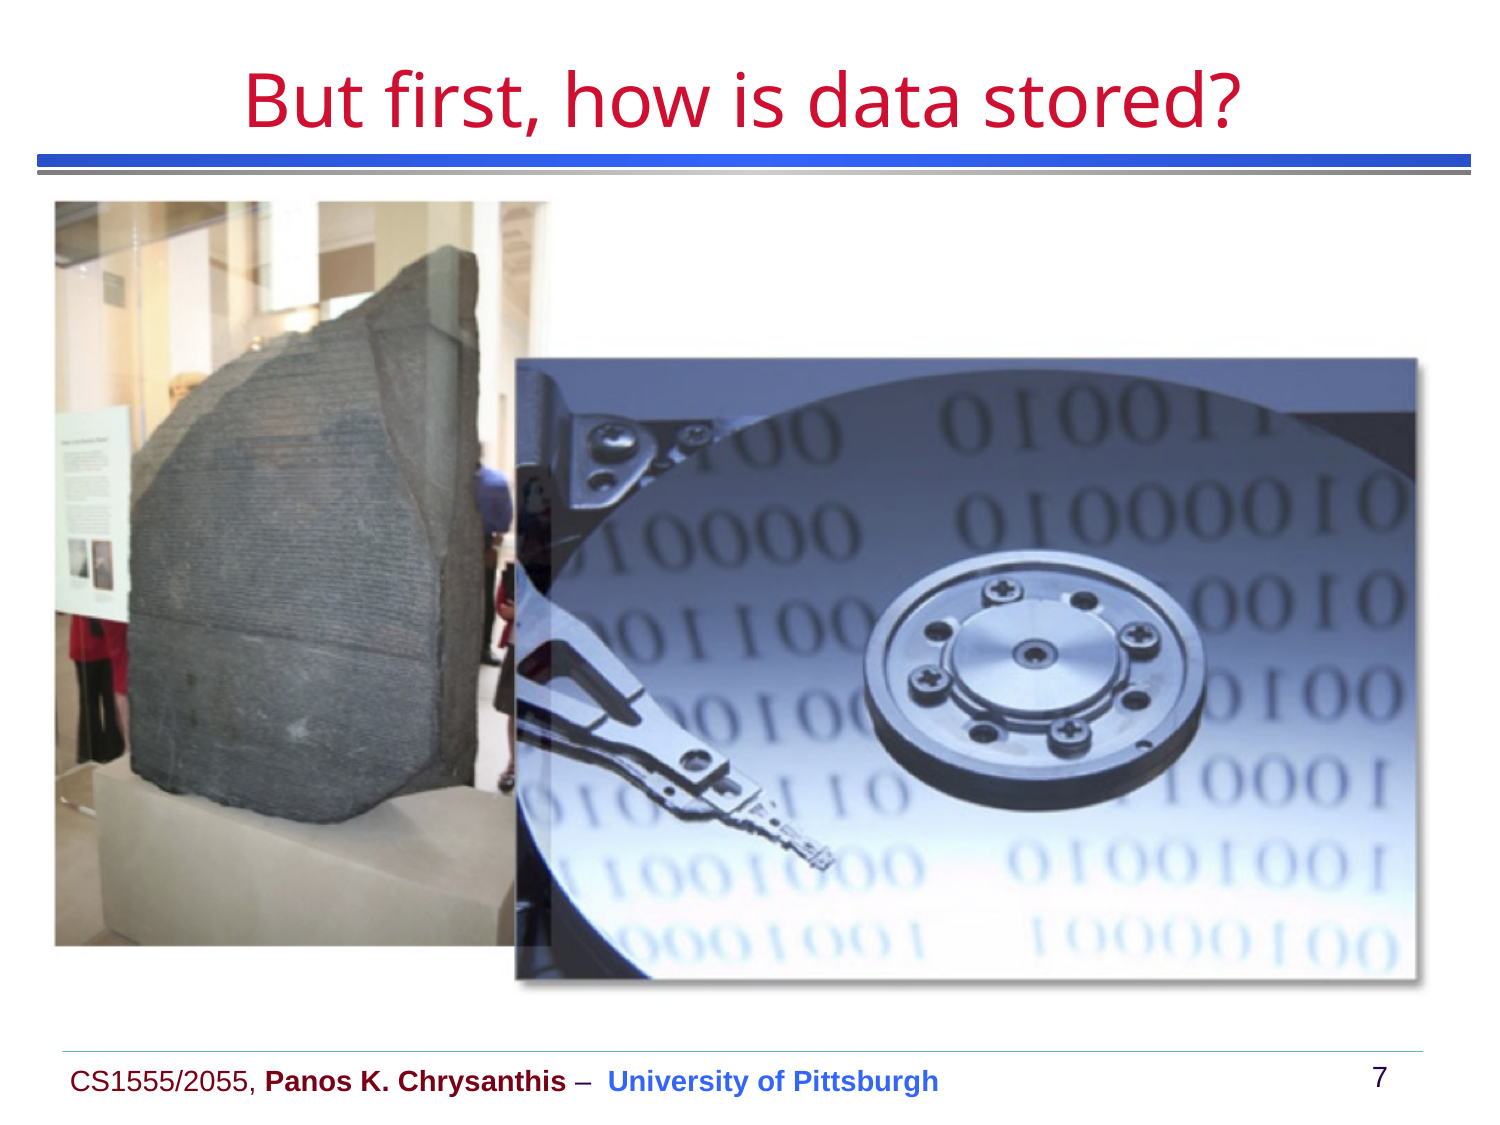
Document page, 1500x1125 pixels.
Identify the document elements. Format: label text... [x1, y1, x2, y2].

text_box 4 [407, 154, 412, 166]
title But first, how is data stored? [0, 62, 1486, 150]
table_cell [773, 154, 777, 166]
text_box [1258, 154, 1262, 166]
text_box 4 [952, 154, 956, 166]
text_box 16 [497, 154, 502, 166]
text_box [138, 154, 143, 166]
text_box 16 [1090, 154, 1094, 166]
picture [49, 195, 1436, 1001]
